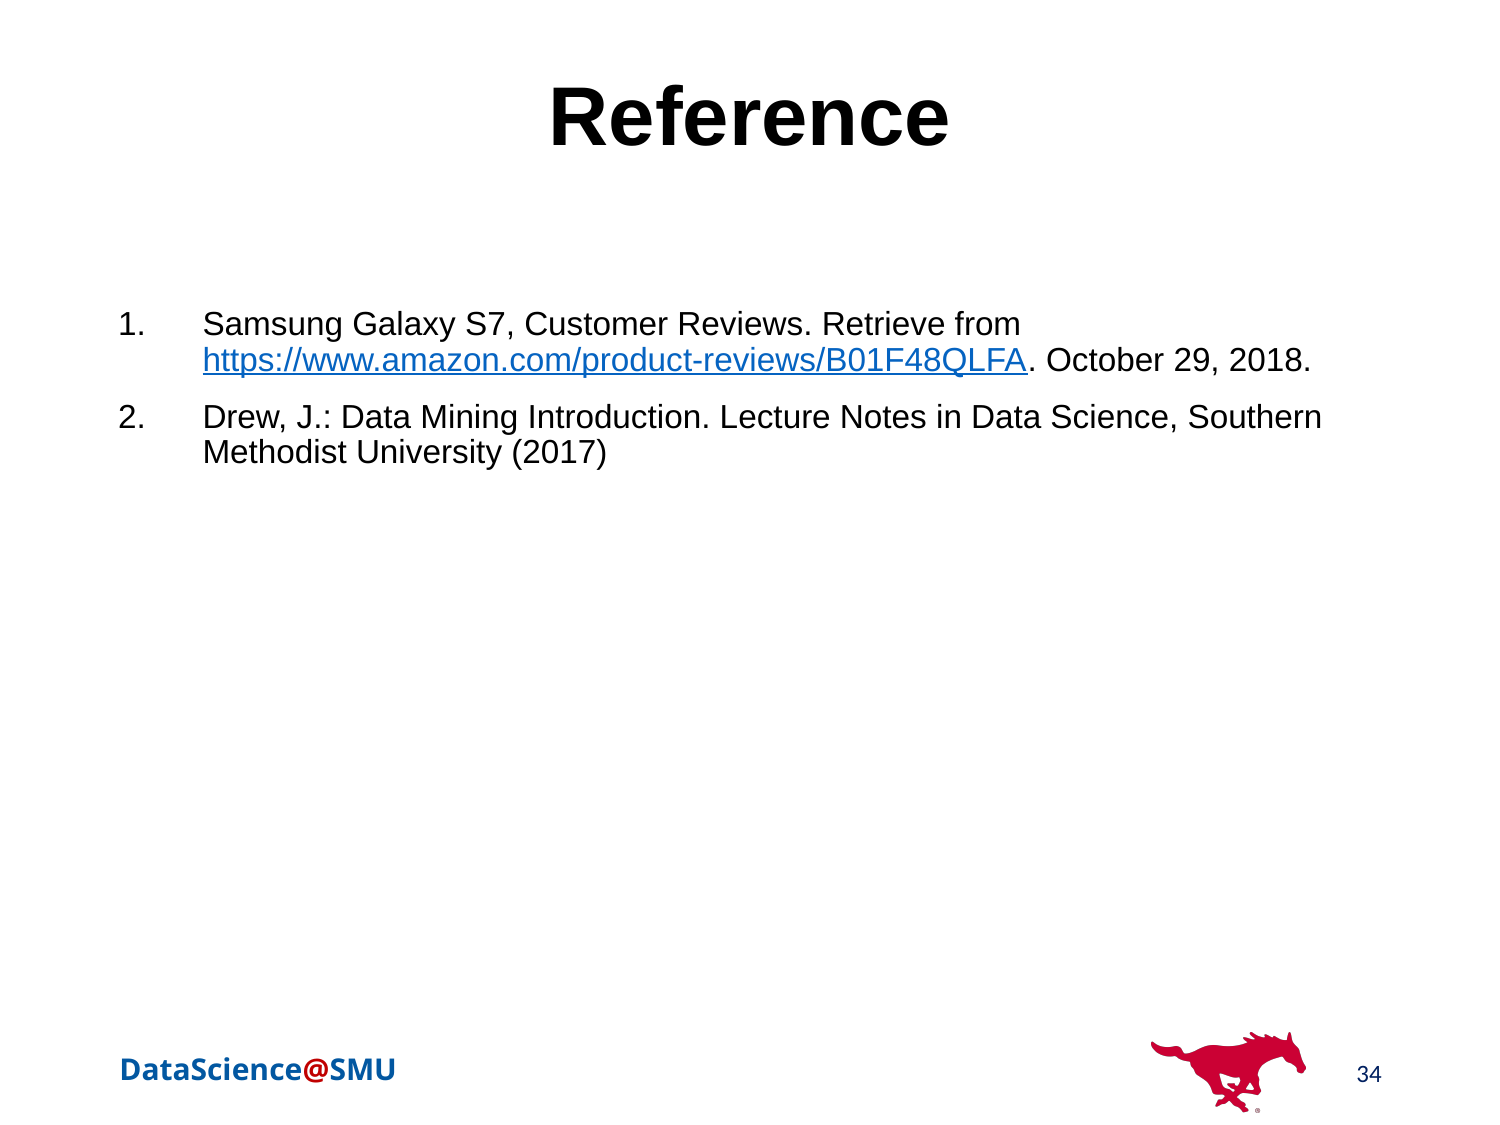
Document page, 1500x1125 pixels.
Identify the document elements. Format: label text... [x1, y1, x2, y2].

list Samsung Galaxy S7, Customer Reviews. Retrieve from https://www.amazon.com/product-reviews/B01F48QLFA. October 29, 2018. Drew, J.: Data Mining Introduction. Lecture Notes in Data Science, Southern Methodist University (2017) [103, 299, 1397, 1014]
title Reference [103, 59, 1397, 278]
picture [1151, 1103, 1306, 1113]
slide_number 34 [1059, 1042, 1397, 1103]
picture [1151, 1032, 1306, 1042]
